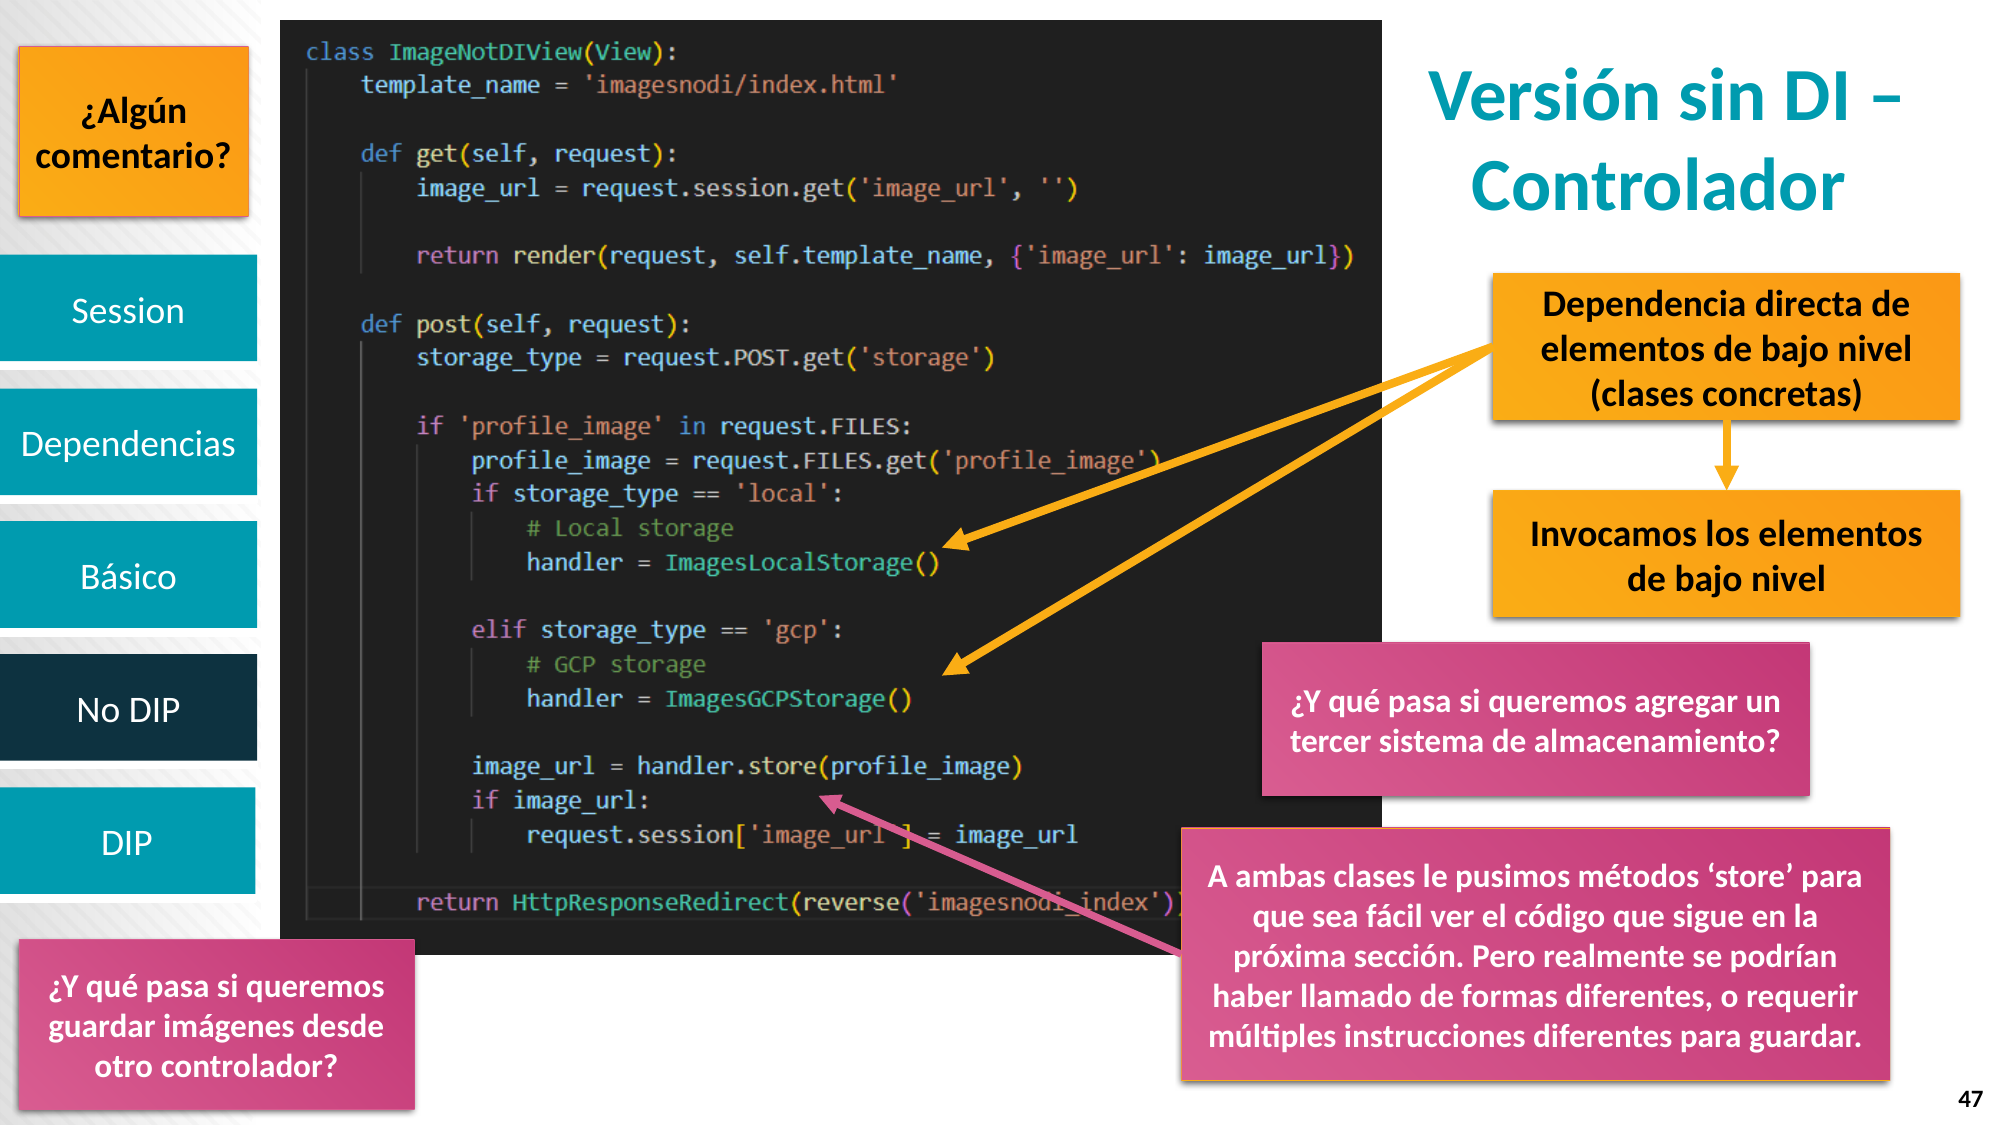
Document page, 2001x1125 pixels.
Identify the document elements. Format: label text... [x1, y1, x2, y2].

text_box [941, 346, 1494, 676]
slide_number 47 [1921, 1072, 2000, 1124]
text_box Invocamos los elementos de bajo nivel [1494, 490, 1961, 617]
title Versión sin DI – Controlador [1382, 51, 2000, 219]
text_box ¿Y qué pasa si queremos agregar un tercer sistema de almacenamiento? [1382, 642, 1810, 796]
text_box Dependencia directa de elementos de bajo nivel (clases concretas) [1493, 273, 1961, 420]
text_box A ambas clases le pusimos métodos ‘store’ para que sea fácil ver el código que sigue en la próxima sección. Pero realmente se podrían haber llamado de formas diferentes, o requerir múltiples instrucciones diferentes para guardar. [1181, 827, 1891, 1081]
picture [280, 20, 1382, 955]
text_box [818, 795, 1182, 955]
text_box ¿Y qué pasa si queremos guardar imágenes desde otro controlador? [18, 939, 415, 1110]
text_box ¿Algún comentario? [18, 46, 249, 217]
